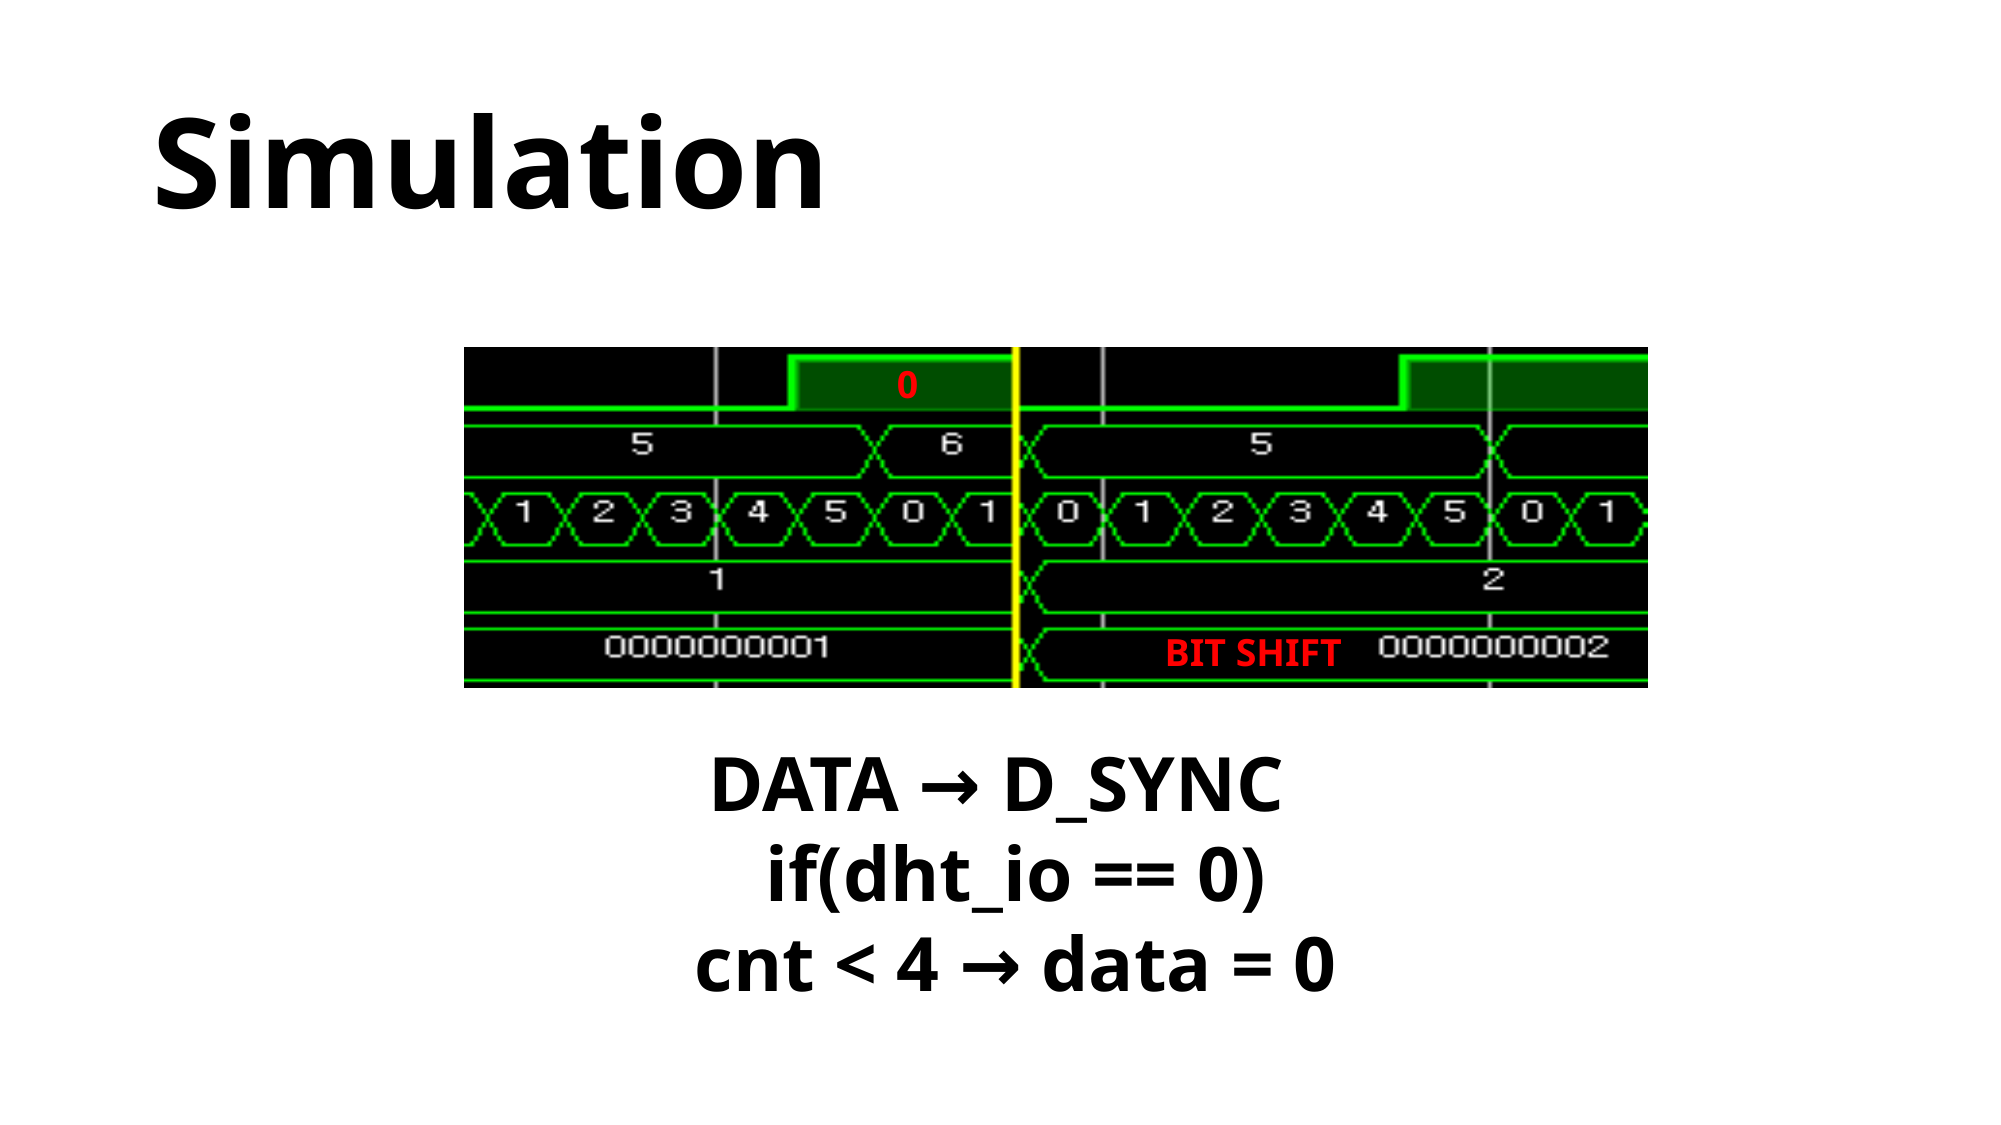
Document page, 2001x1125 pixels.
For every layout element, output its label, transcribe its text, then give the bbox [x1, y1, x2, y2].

picture [464, 346, 1649, 689]
title Simulation [137, 59, 1863, 278]
list [137, 299, 1863, 1014]
text_box DATA → D_SYNC if(dht_io == 0) cnt < 4 → data = 0 [384, 729, 1648, 1014]
